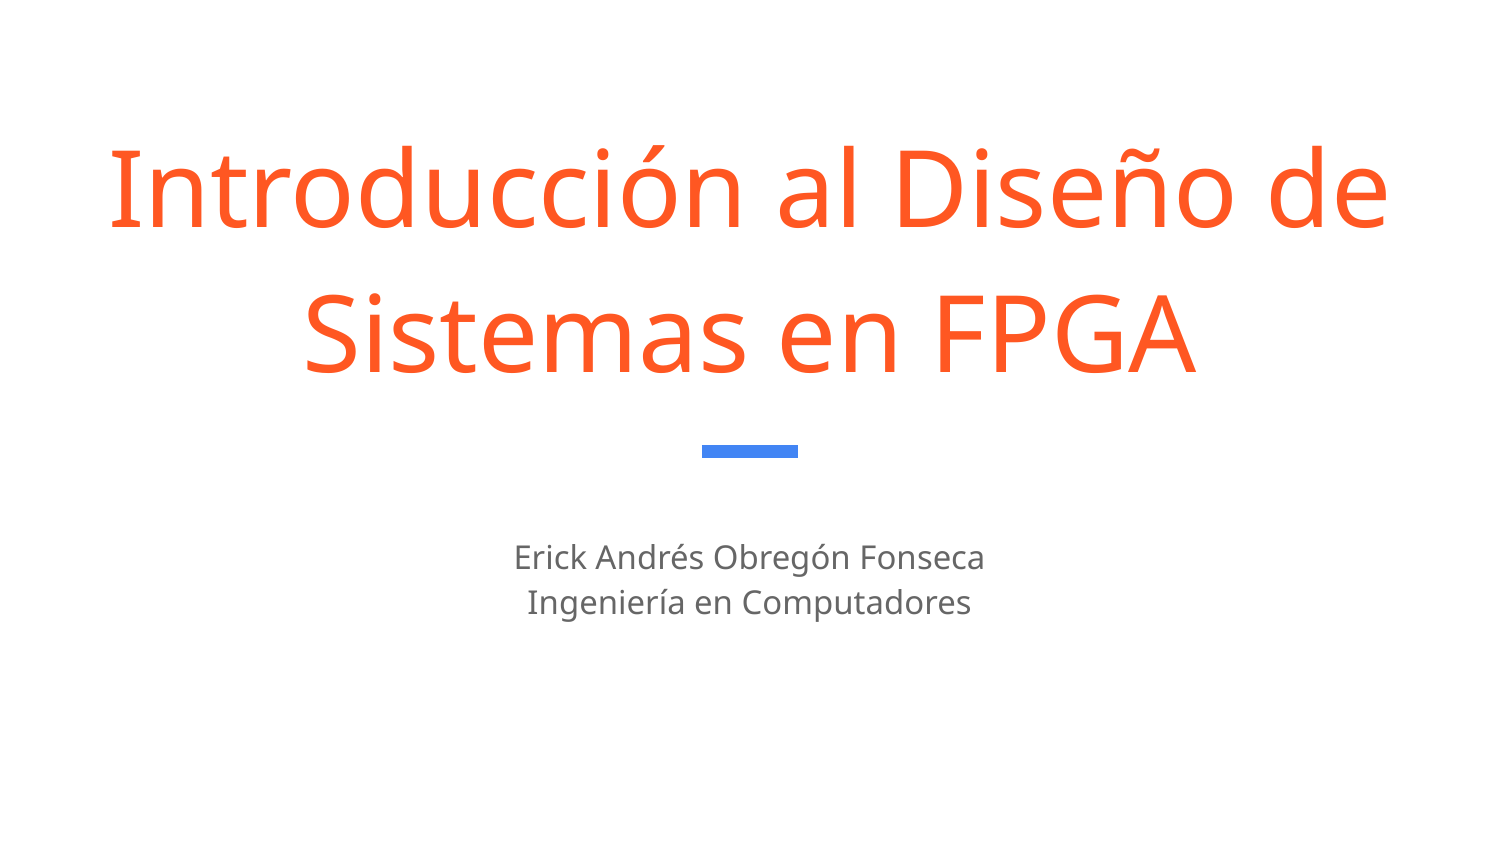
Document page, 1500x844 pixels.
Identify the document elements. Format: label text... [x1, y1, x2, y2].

subtitle Erick Andrés Obregón Fonseca Ingeniería en Computadores [51, 519, 1449, 640]
title Introducción al Diseño de Sistemas en FPGA [51, 97, 1449, 419]
